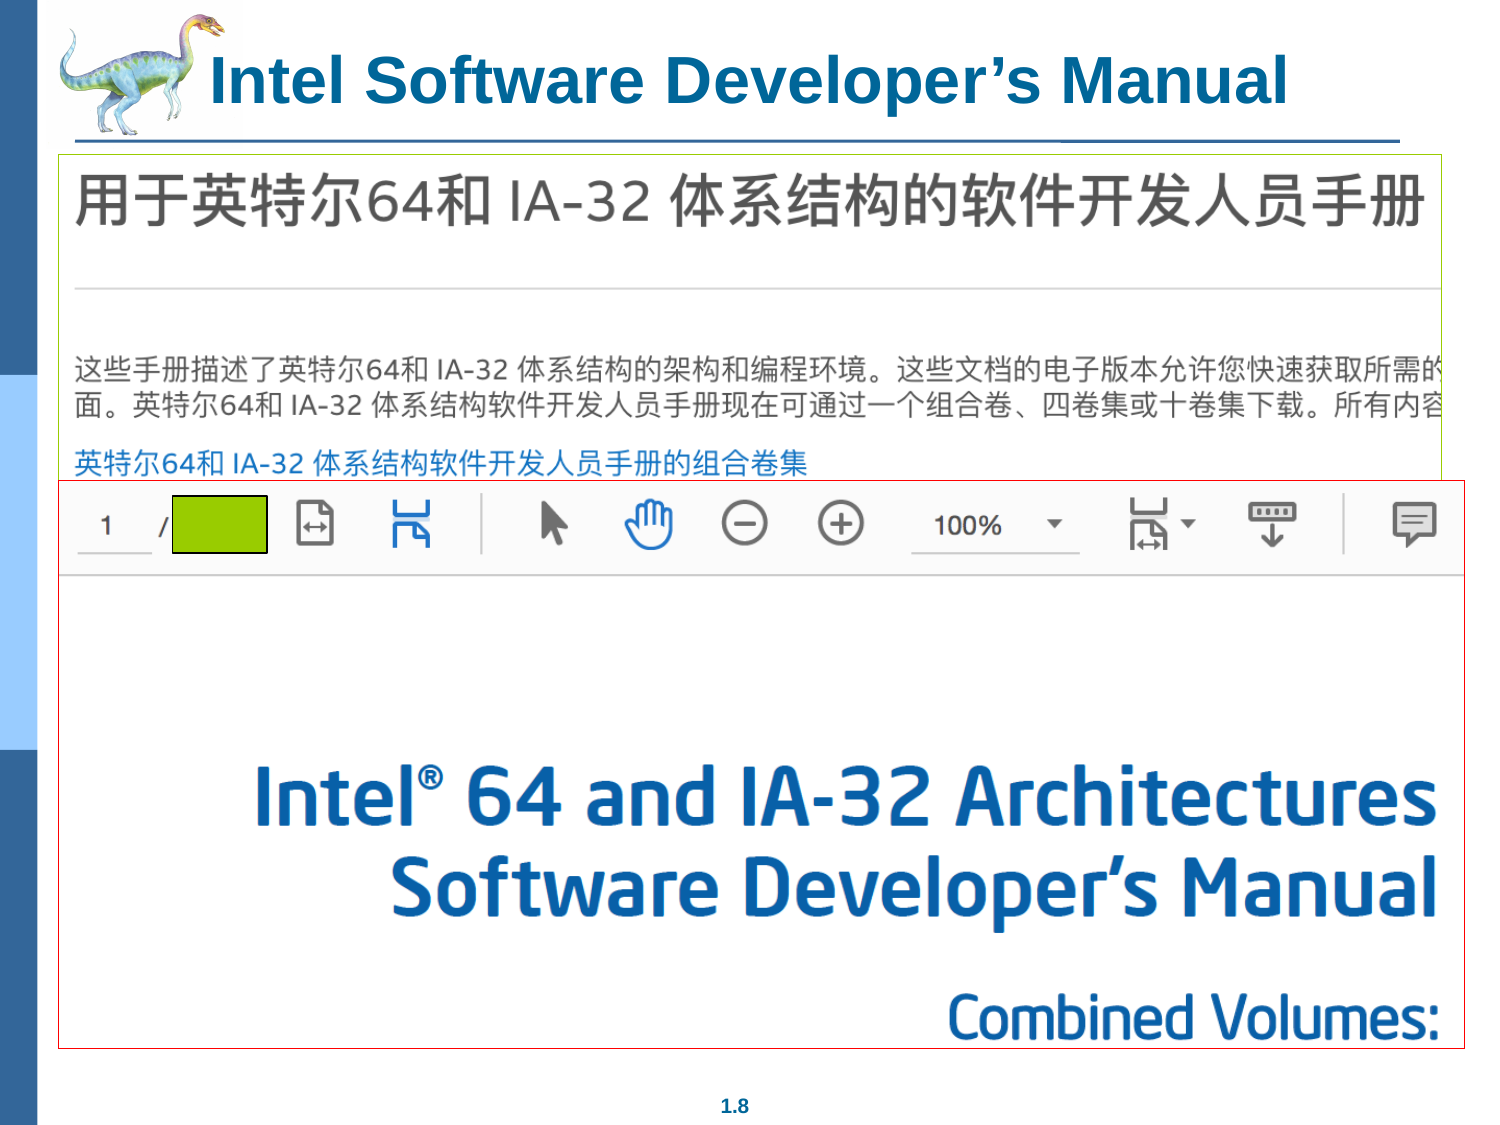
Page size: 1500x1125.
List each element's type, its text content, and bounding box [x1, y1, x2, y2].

picture [46, 0, 243, 149]
picture [58, 153, 1465, 1049]
title Intel Software Developer’s Manual [75, 29, 1425, 125]
